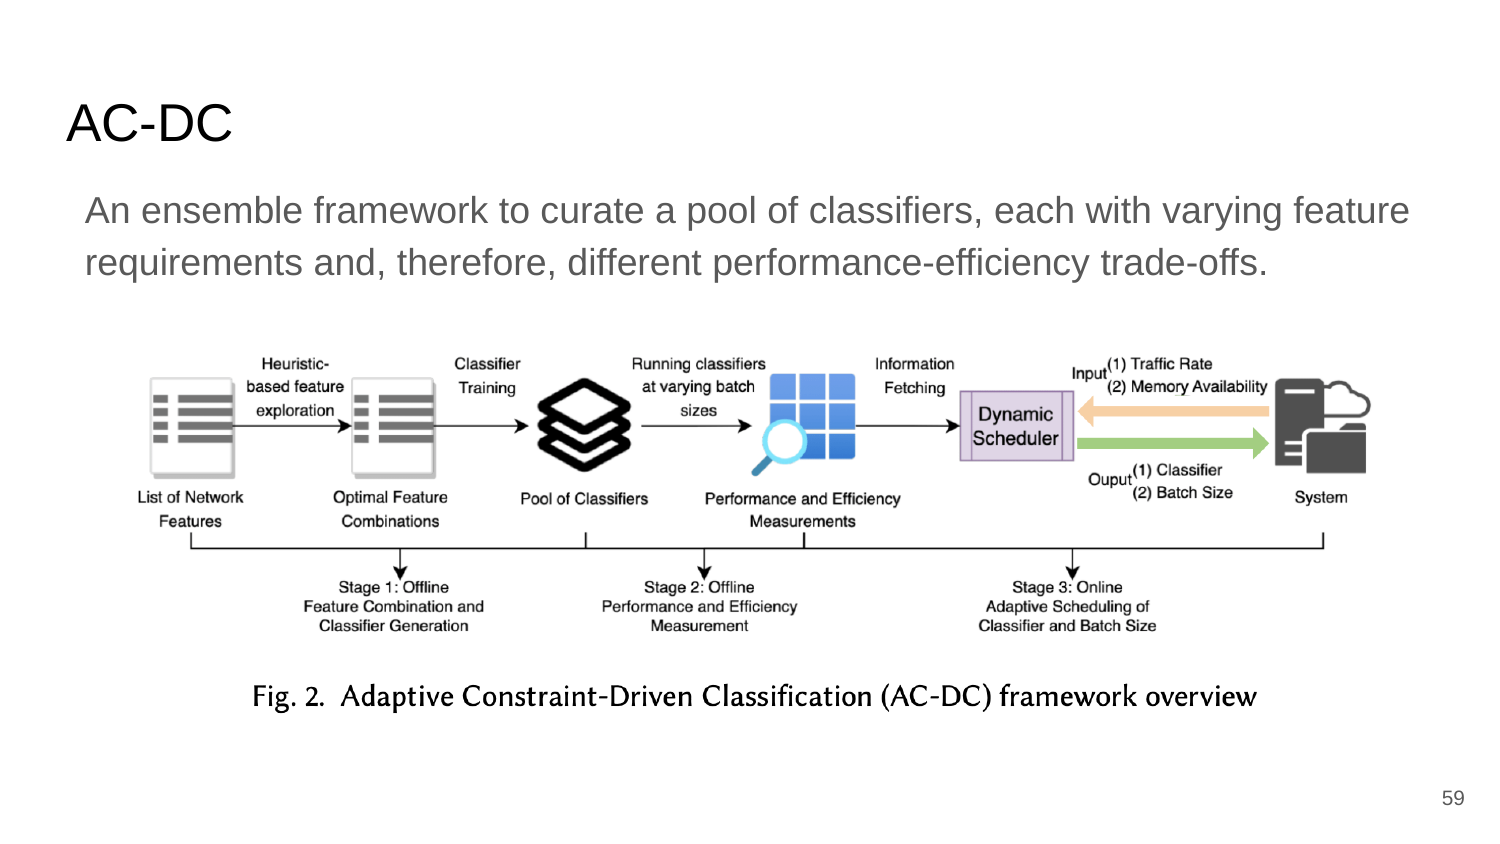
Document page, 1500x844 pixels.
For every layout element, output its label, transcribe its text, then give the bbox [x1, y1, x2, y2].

title AC-DC [51, 72, 1449, 164]
slide_number 59 [1389, 764, 1480, 830]
list An ensemble framework to curate a pool of classifiers, each with varying feature requirements and, therefore, different performance-efficiency trade-offs. [51, 164, 1449, 725]
picture [112, 335, 1388, 725]
